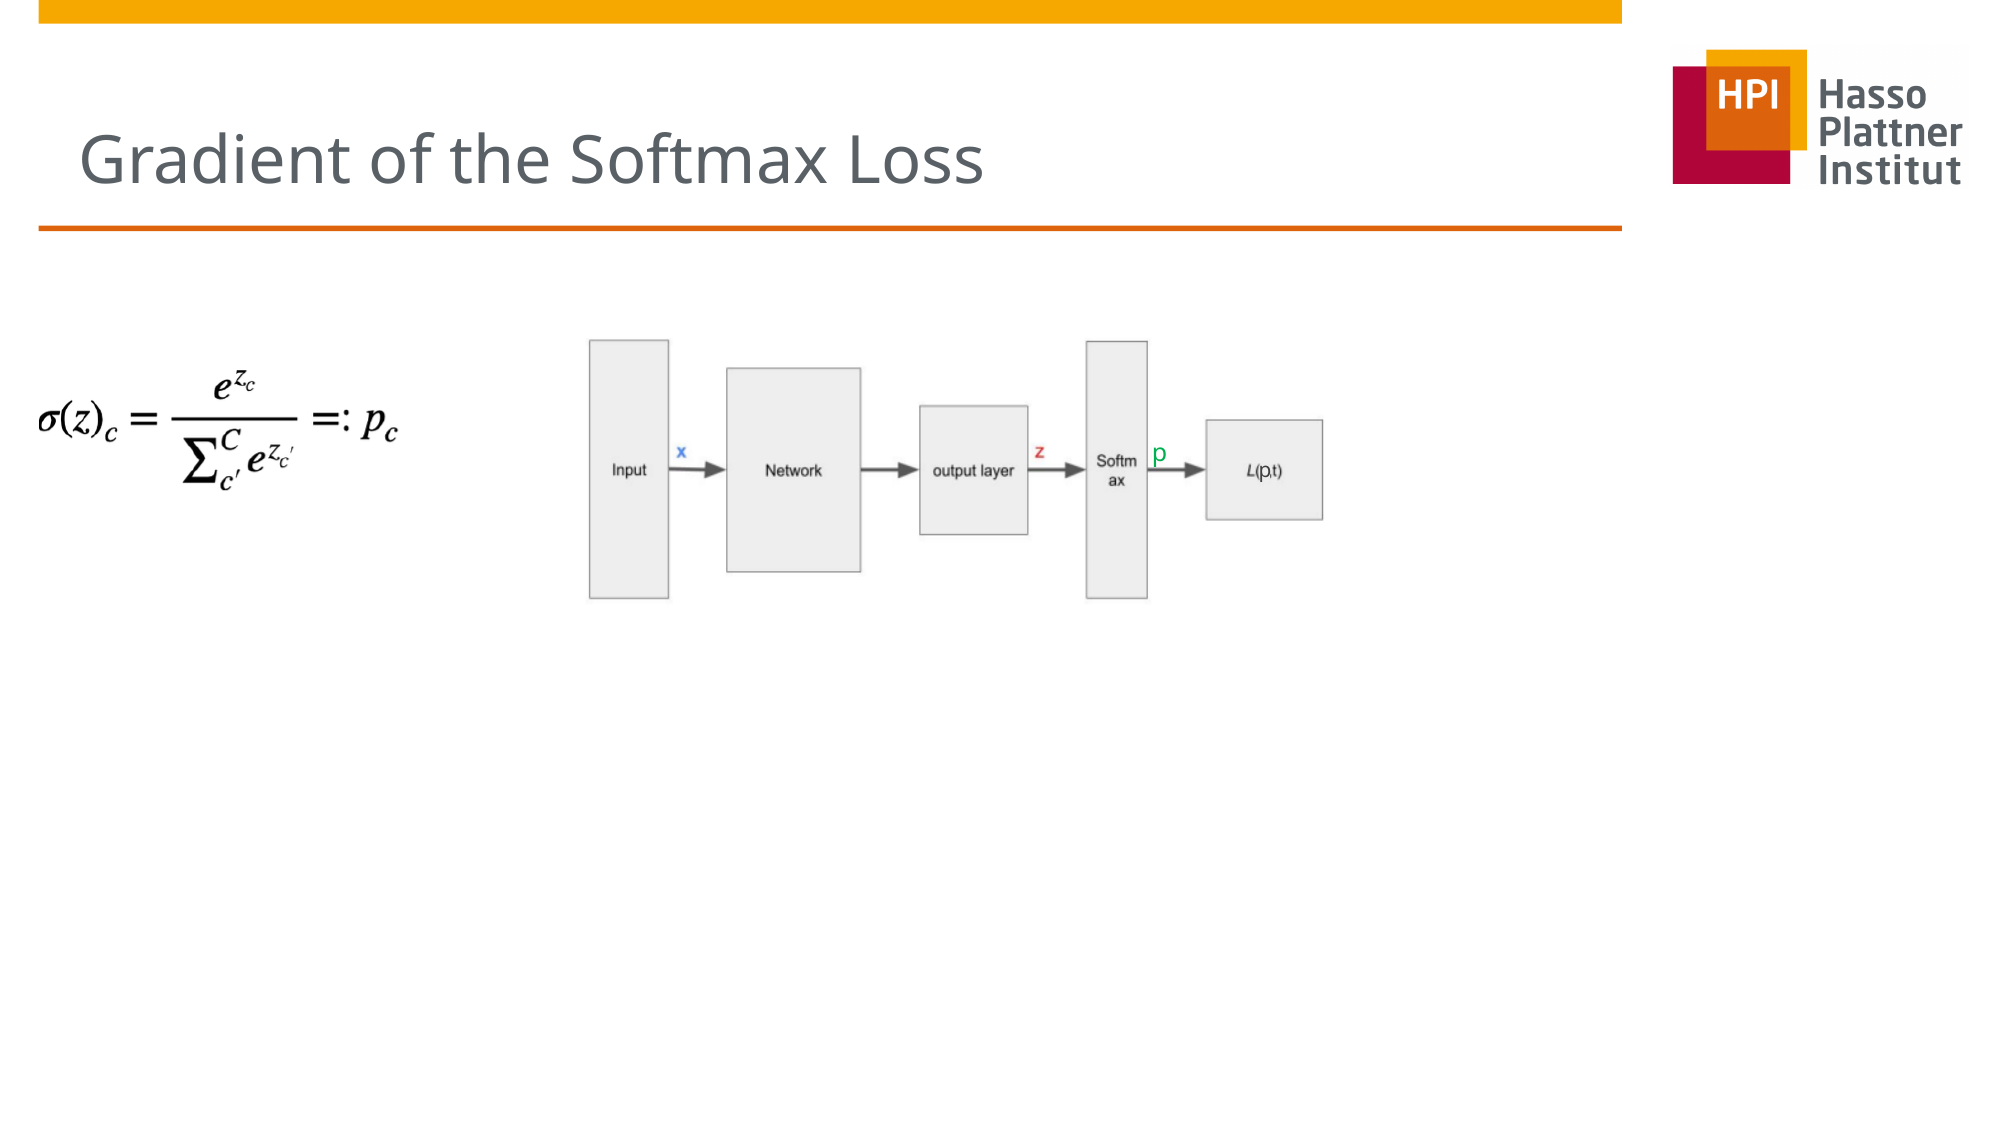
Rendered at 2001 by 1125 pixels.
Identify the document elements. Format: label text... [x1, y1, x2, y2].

picture [1669, 44, 1969, 189]
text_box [551, 321, 1383, 611]
picture [29, 361, 401, 495]
title Gradient of the Softmax Loss [78, 23, 1583, 227]
